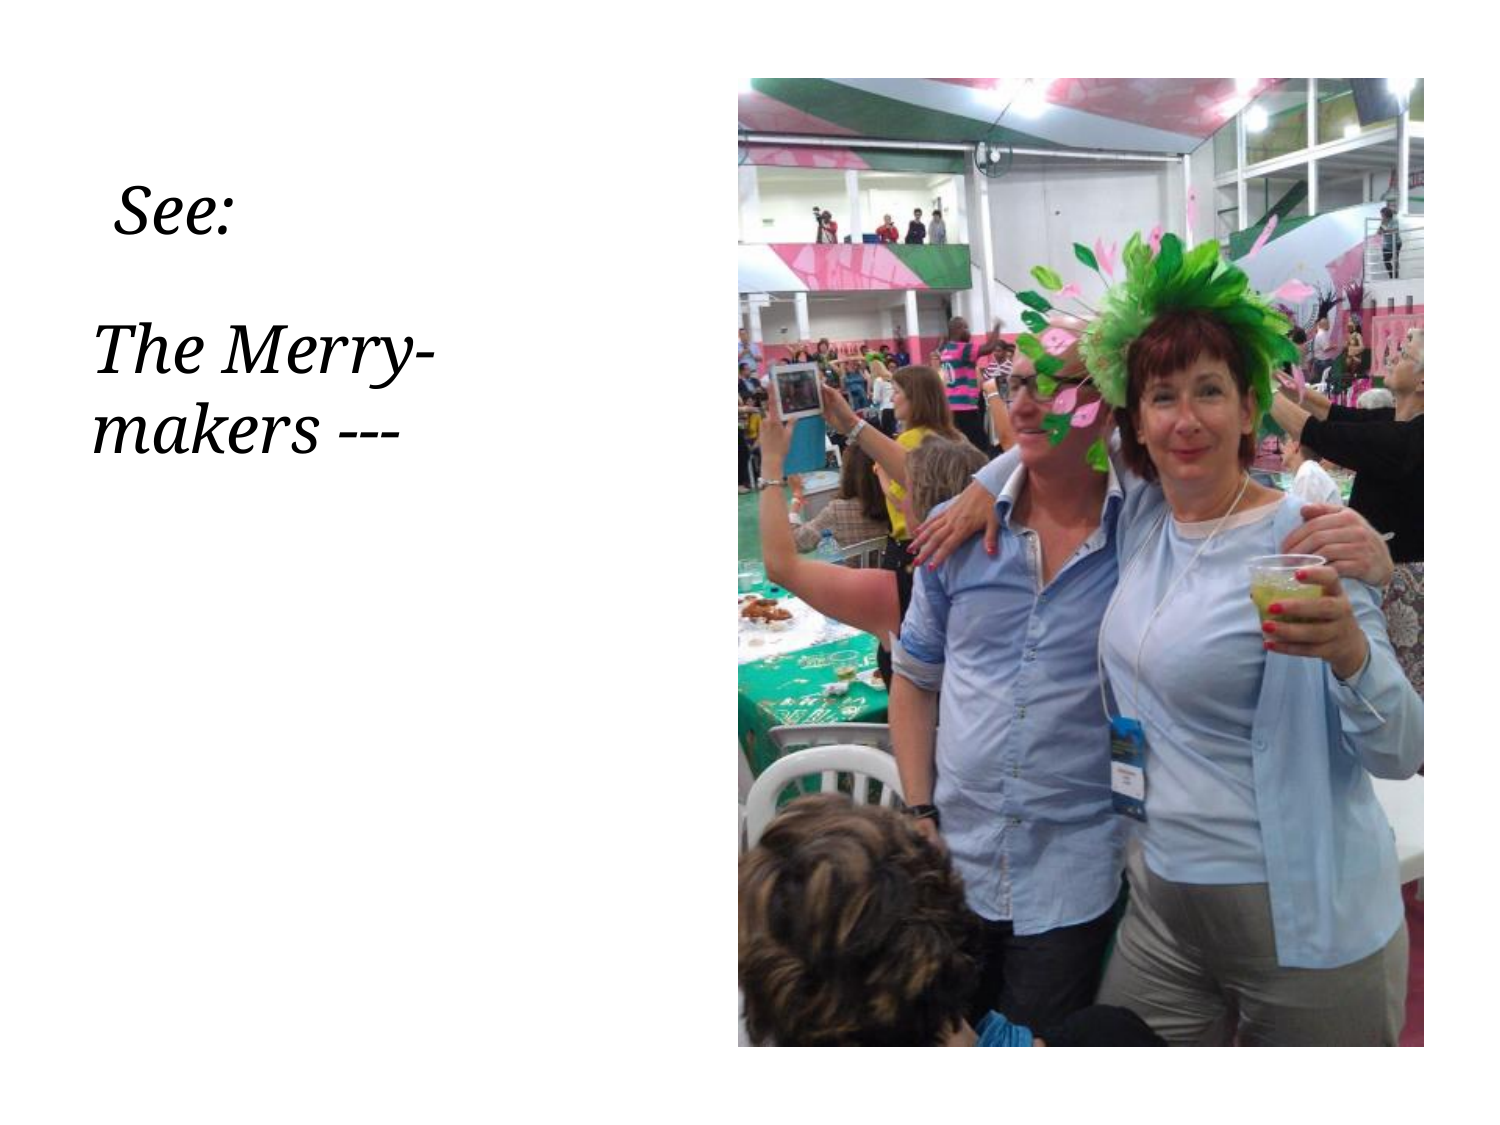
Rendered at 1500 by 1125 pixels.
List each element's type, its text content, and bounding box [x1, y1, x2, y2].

text_box The Merry-makers --- [76, 219, 621, 475]
picture [737, 78, 1424, 1047]
text_box See: [100, 160, 467, 256]
